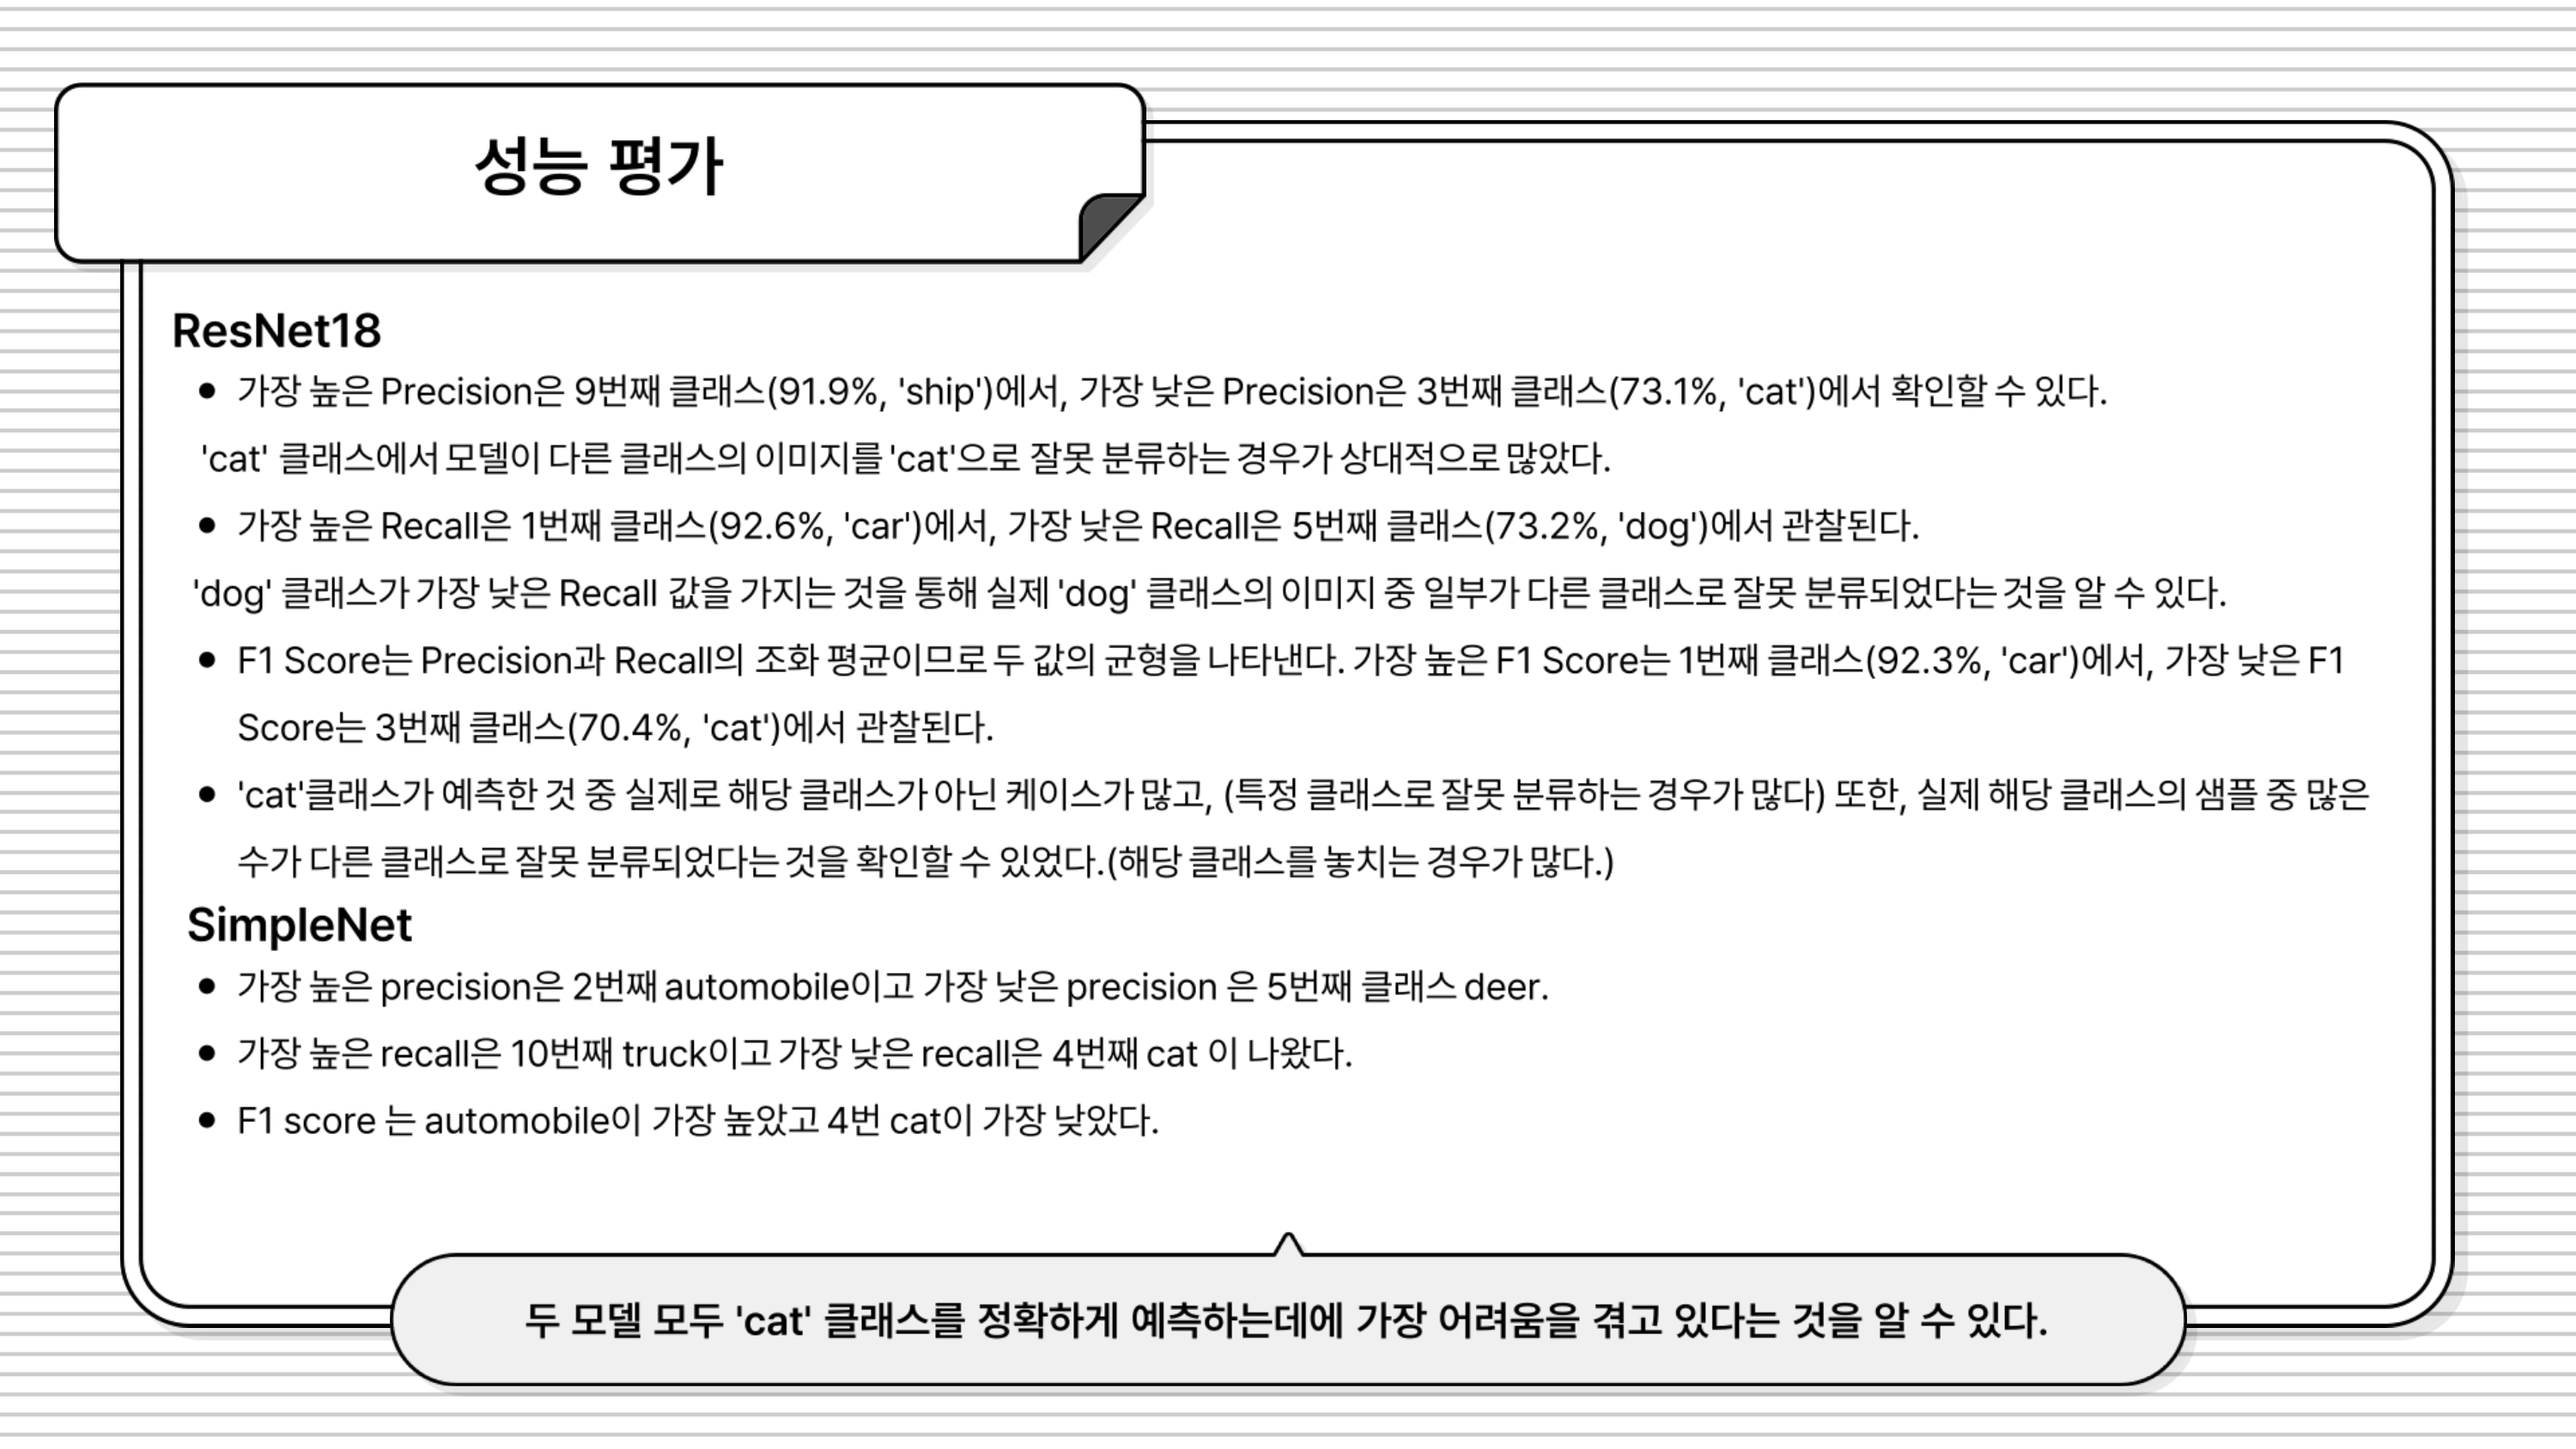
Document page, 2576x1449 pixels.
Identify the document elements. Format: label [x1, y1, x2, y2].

text_box [0, 0, 2576, 1449]
text_box [120, 120, 2456, 1328]
picture [154, 268, 2404, 1180]
text_box [389, 1231, 2187, 1386]
text_box [54, 82, 1146, 264]
